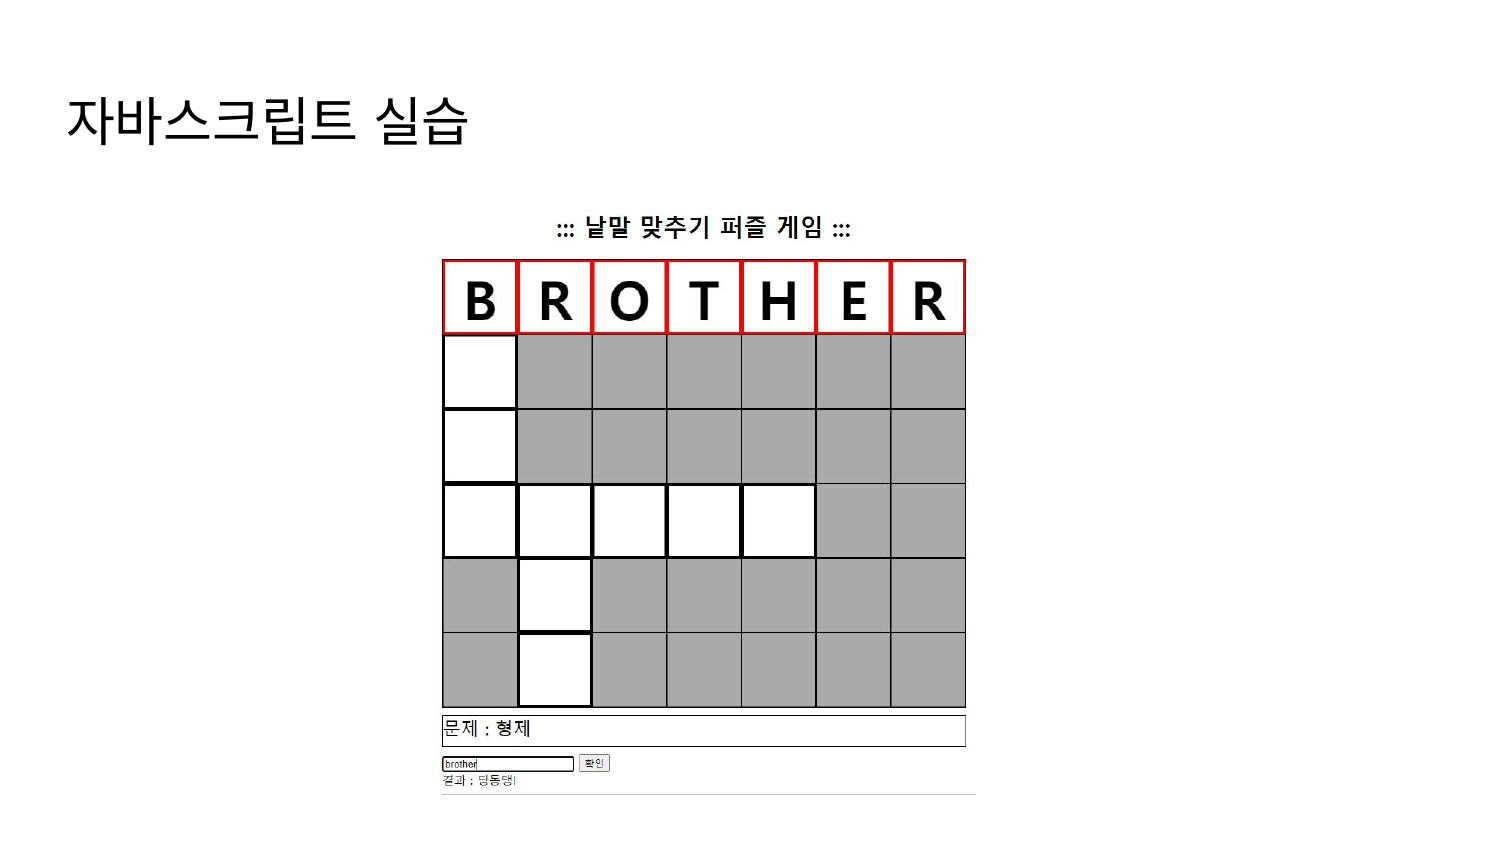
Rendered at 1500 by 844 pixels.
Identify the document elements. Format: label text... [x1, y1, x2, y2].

picture [435, 208, 977, 798]
title 자바스크립트 실습 [51, 72, 1449, 167]
